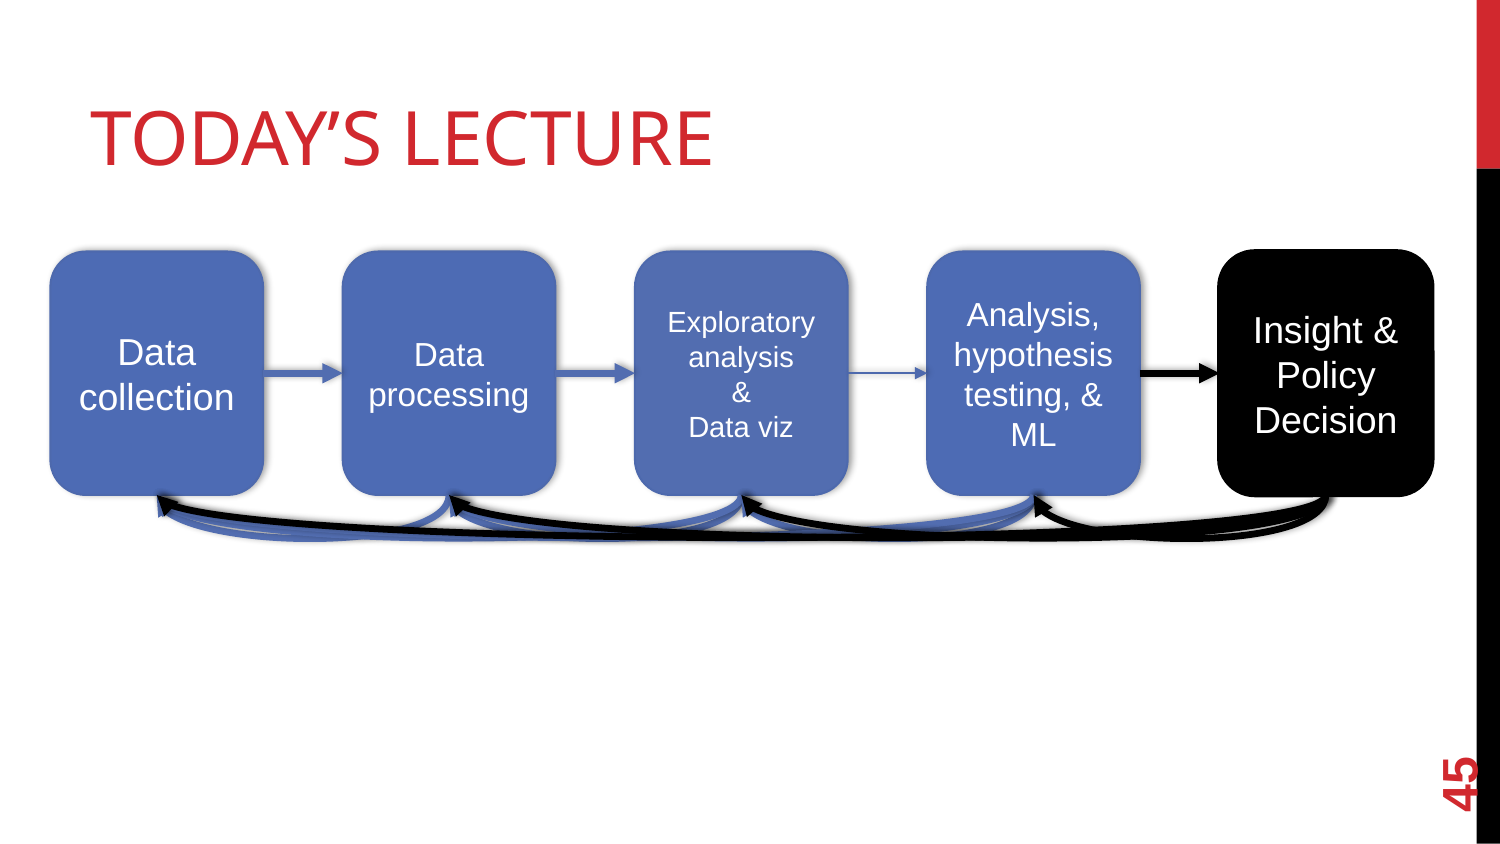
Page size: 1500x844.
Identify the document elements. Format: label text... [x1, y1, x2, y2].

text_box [555, 251, 845, 492]
slide_number ‹#› [1427, 665, 1488, 828]
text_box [1139, 251, 1433, 496]
text_box Data collection [50, 251, 257, 495]
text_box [262, 251, 553, 492]
title TODAY’S LECTURE [75, 18, 1025, 188]
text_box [847, 251, 1137, 494]
